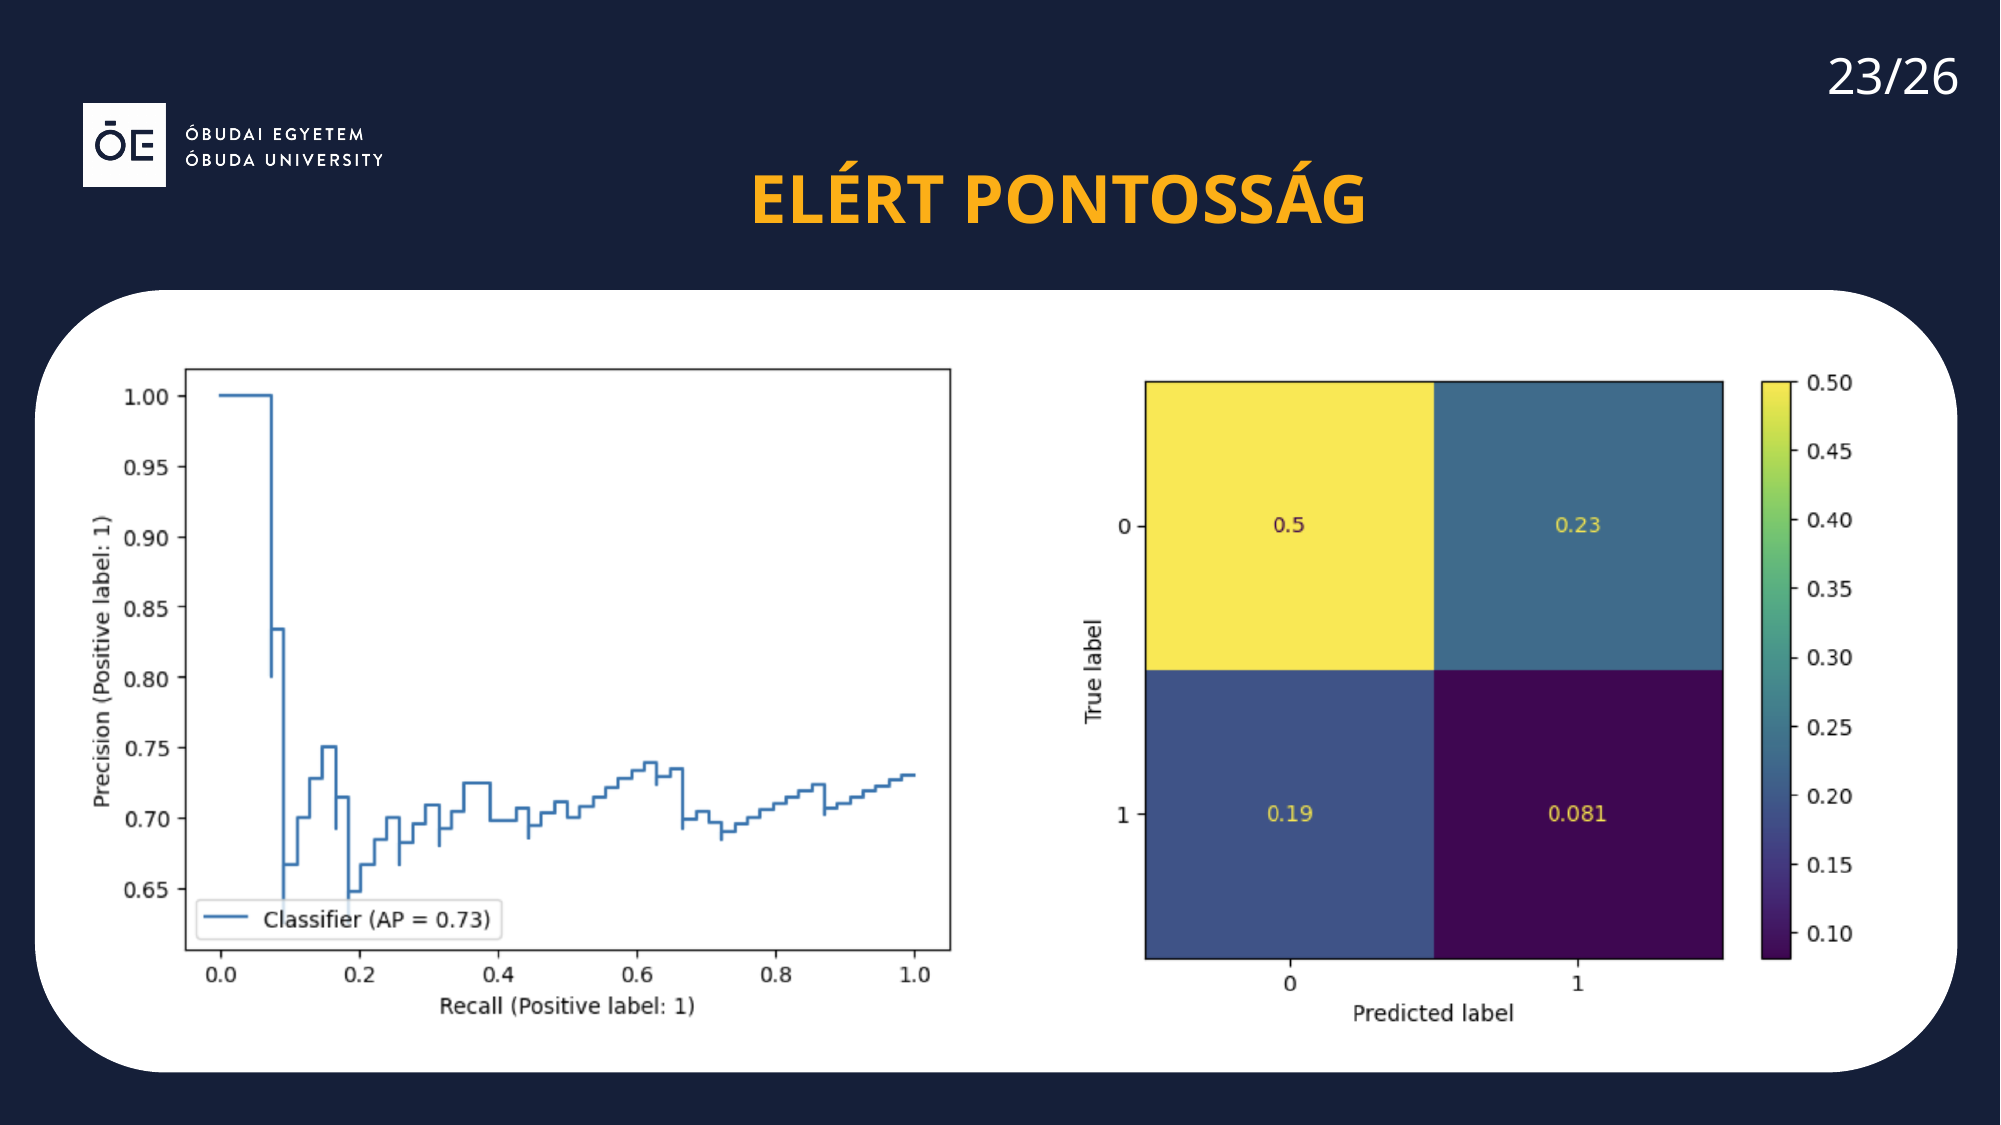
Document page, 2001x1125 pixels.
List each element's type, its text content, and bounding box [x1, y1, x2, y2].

title ELÉRT PONTOSSÁG [734, 156, 1432, 248]
picture [87, 366, 958, 1029]
picture [1078, 366, 1874, 1029]
text_box 23/26 [1812, 37, 1983, 112]
text_box [33, 289, 1959, 1074]
